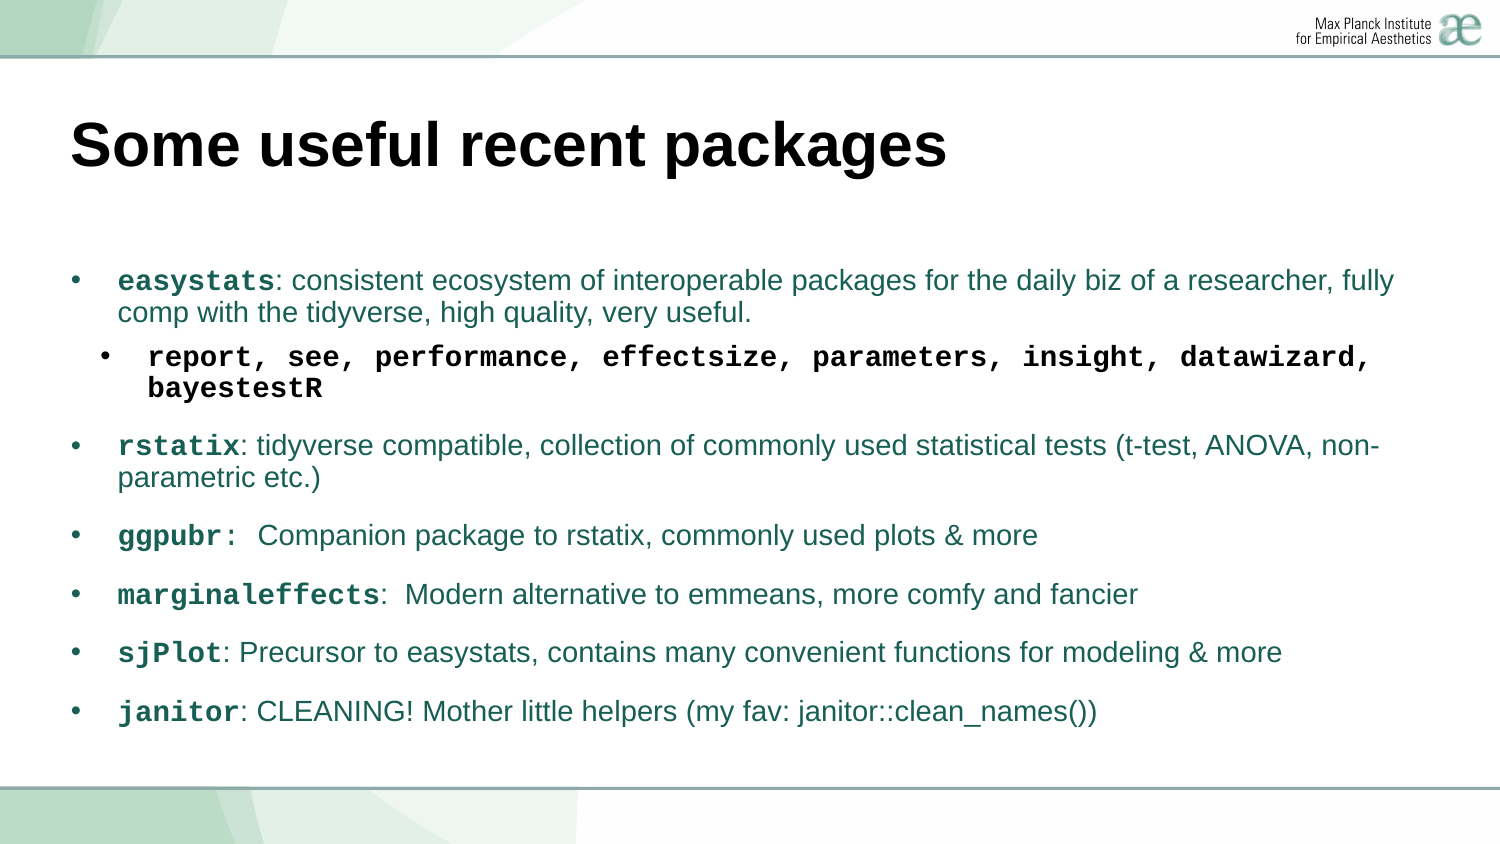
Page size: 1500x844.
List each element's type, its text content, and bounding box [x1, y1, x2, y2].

picture [0, 0, 1500, 55]
title Some useful recent packages [70, 59, 1430, 207]
list easystats: consistent ecosystem of interoperable packages for the daily biz of a researcher, fully comp with the tidyverse, high quality, very useful. report, see, performance, effectsize, parameters, insight, datawizard, bayestestR rstatix: tidyverse compatible, collection of commonly used statistical tests (t-test, ANOVA, non-parametric etc.) ggpubr: Companion package to rstatix, commonly used plots & more marginaleffects: Modern alternative to emmeans, more comfy and fancier sjPlot: Precursor to easystats, contains many convenient functions for modeling & more janitor: CLEANING! Mother little helpers (my fav: janitor::clean_names()) [70, 265, 1430, 750]
picture [0, 790, 1500, 844]
